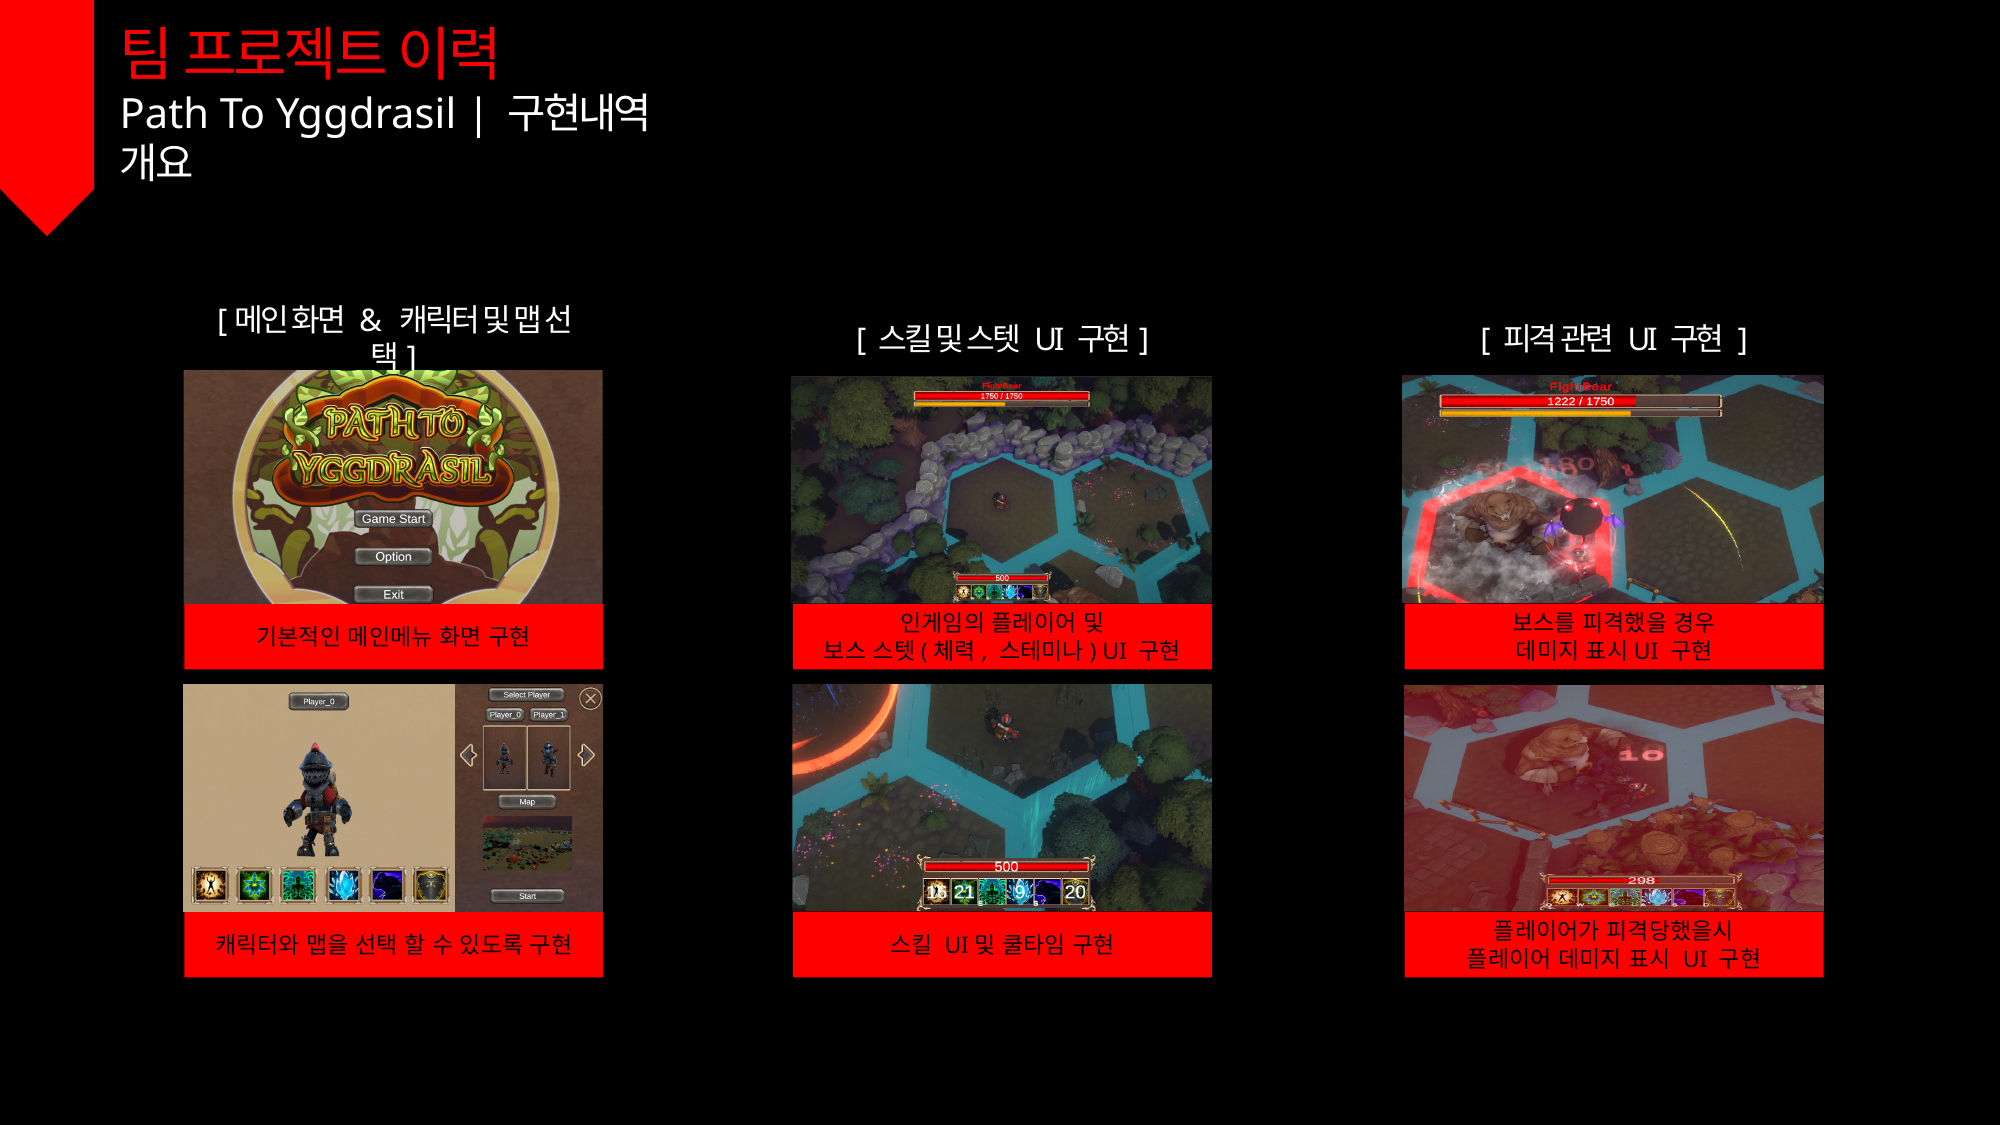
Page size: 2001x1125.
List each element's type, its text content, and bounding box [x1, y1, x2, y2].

text_box 플레이어가 피격당했을시 플레이어 데미지 표시 UI 구현 [1404, 912, 1824, 978]
picture [1402, 375, 1824, 603]
text_box [ 피격 관련 UI 구현 ] [1403, 304, 1825, 371]
text_box 캐릭터와 맵을 선택 할 수 있도록 구현 [184, 911, 604, 978]
text_box [0, 0, 96, 238]
text_box 스킬 UI및 쿨타임 구현 [792, 911, 1212, 978]
text_box [ 스킬 및 스텟 UI 구현] [792, 304, 1213, 371]
picture [792, 684, 1213, 911]
text_box 기본적인 메인메뉴 화면 구현 [184, 603, 604, 670]
text_box [메인 화면 & 캐릭터 및 맵 선택] [183, 304, 604, 371]
picture [1403, 685, 1824, 912]
text_box 보스를 피격했을 경우 데미지 표시UI 구현 [1404, 603, 1824, 670]
text_box 인게임의 플레이어 및 보스 스텟(체력, 스테미나) UI 구현 [792, 604, 1212, 670]
picture [183, 370, 603, 604]
picture [183, 684, 603, 912]
picture [790, 376, 1212, 604]
text_box 팀 프로젝트 이력 Path To Yggdrasil | 구현내역 개요 [104, 64, 737, 195]
